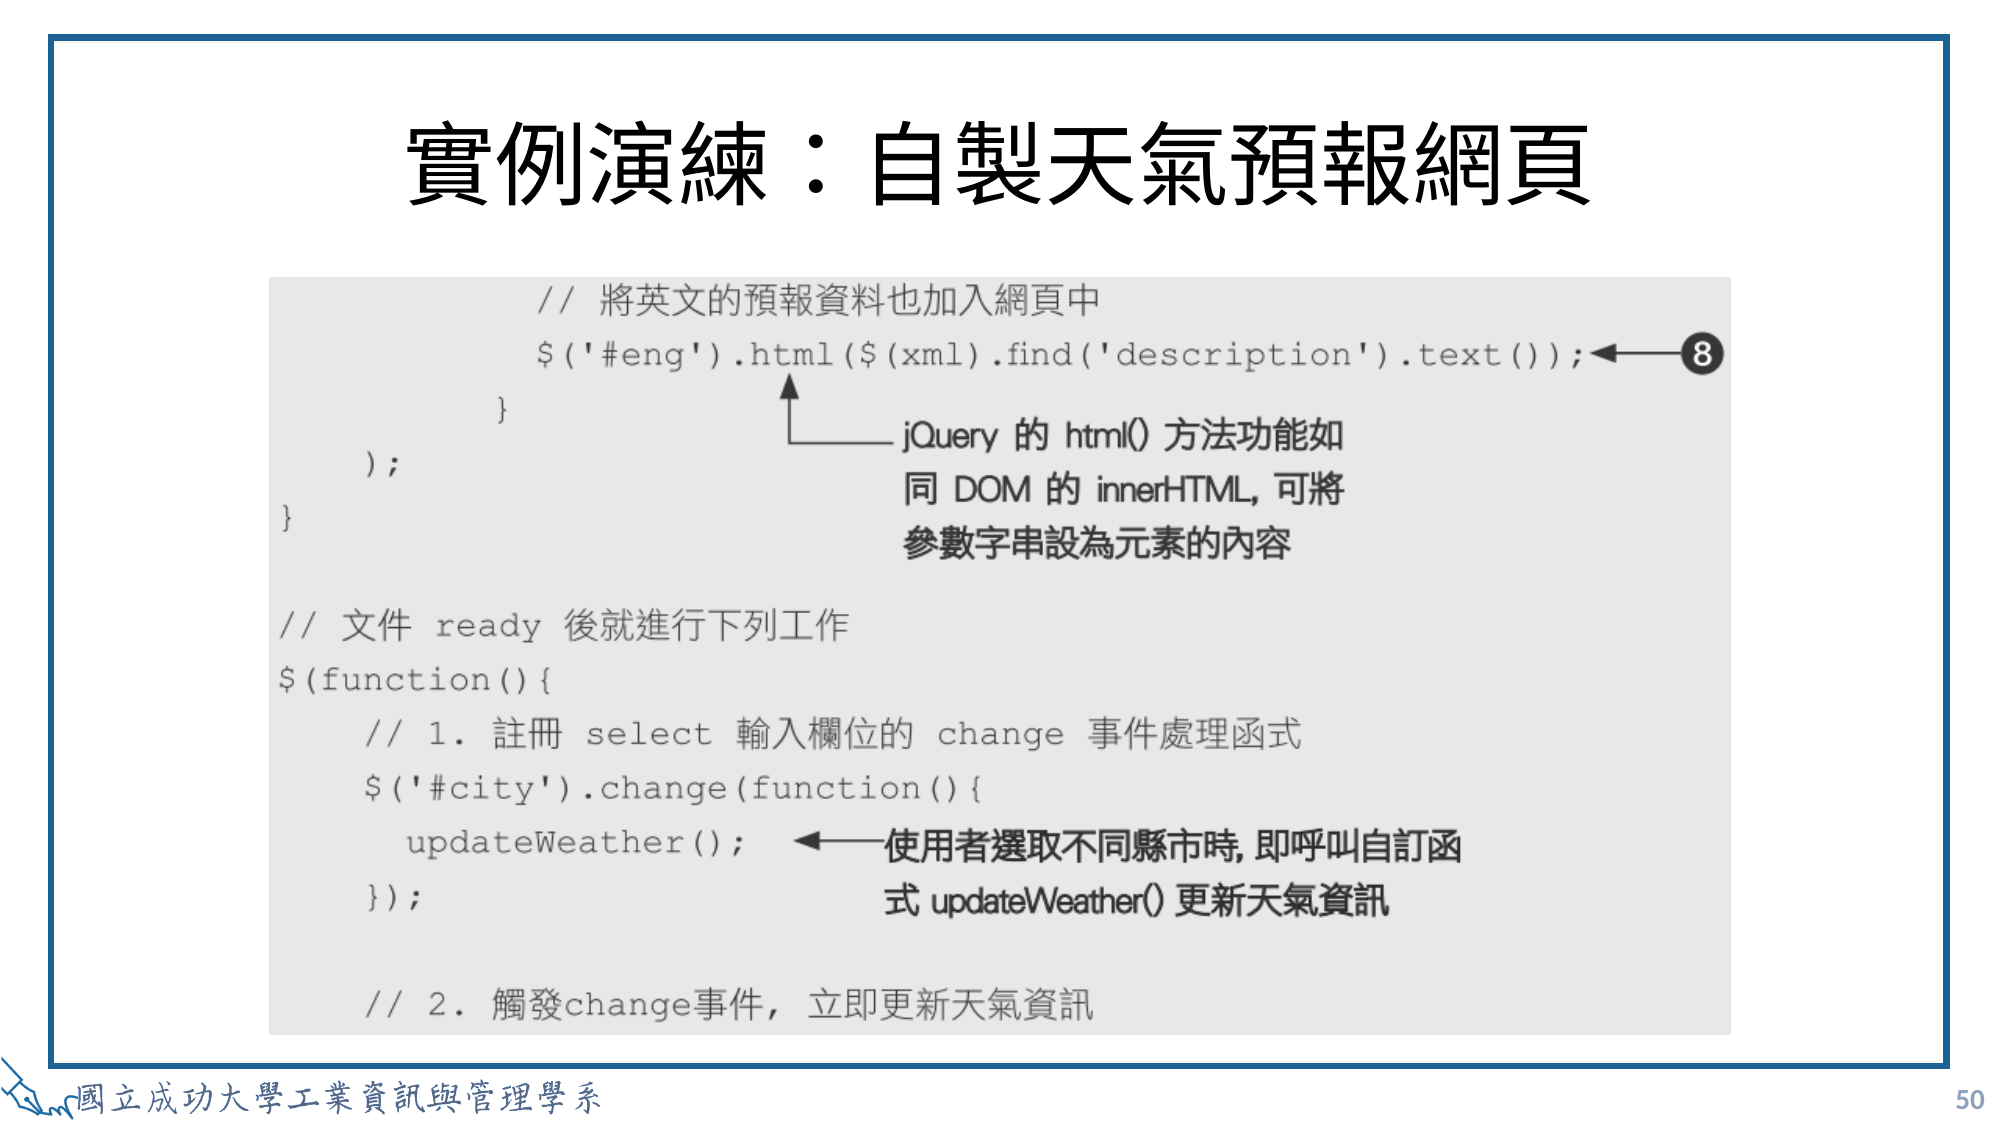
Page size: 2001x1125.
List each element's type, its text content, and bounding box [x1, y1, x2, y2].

picture [269, 276, 1731, 1035]
title 實例演練：自製天氣預報網頁 [137, 59, 1863, 278]
slide_number 50 [1550, 1067, 2000, 1125]
picture [0, 1049, 80, 1125]
